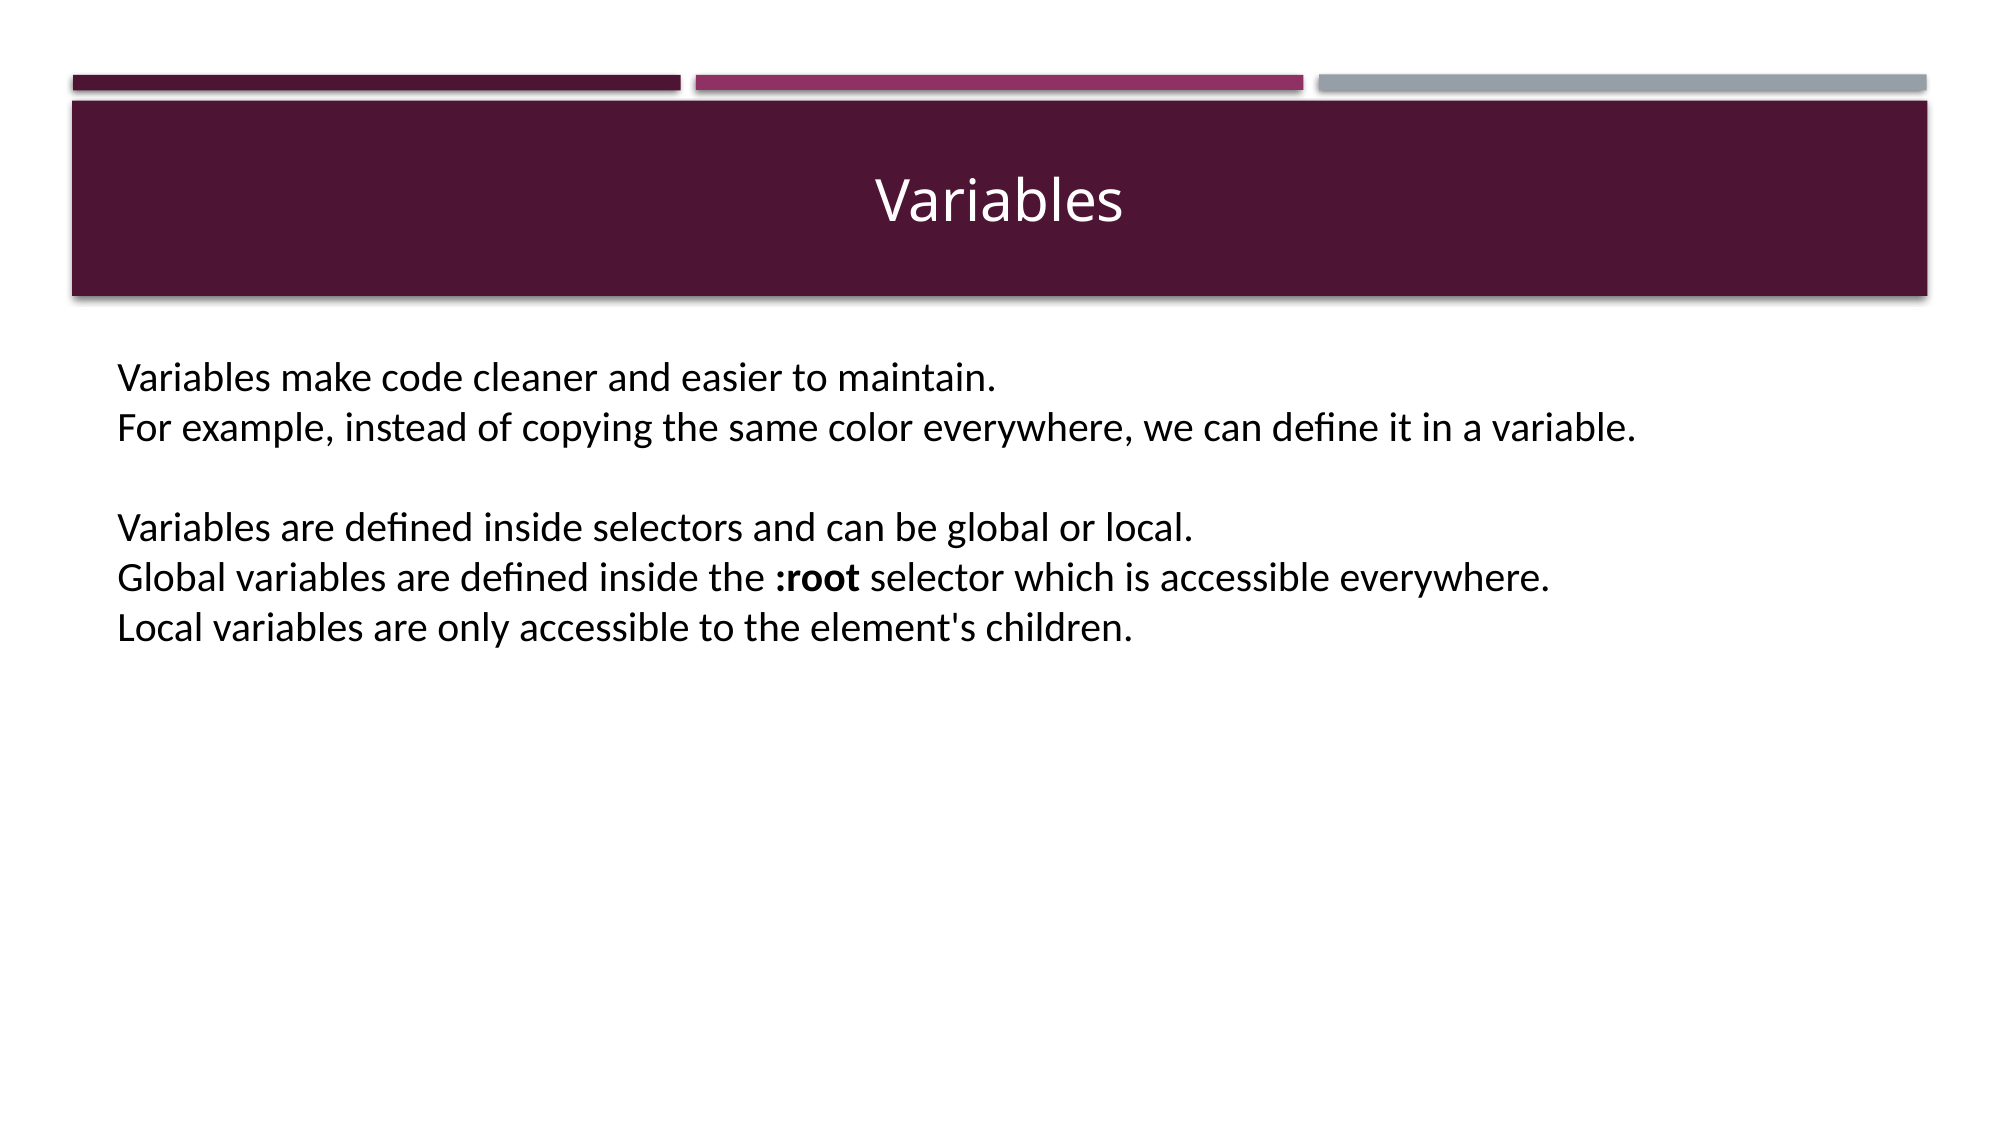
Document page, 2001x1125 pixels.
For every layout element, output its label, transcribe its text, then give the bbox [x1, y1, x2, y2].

text_box Variables make code cleaner and easier to maintain. For example, instead of copying the same color everywhere, we can define it in a variable. Variables are defined inside selectors and can be global or local. Global variables are defined inside the :root selector which is accessible everywhere. Local variables are only accessible to the element's children. [102, 342, 1653, 658]
title Variables [95, 152, 1905, 241]
